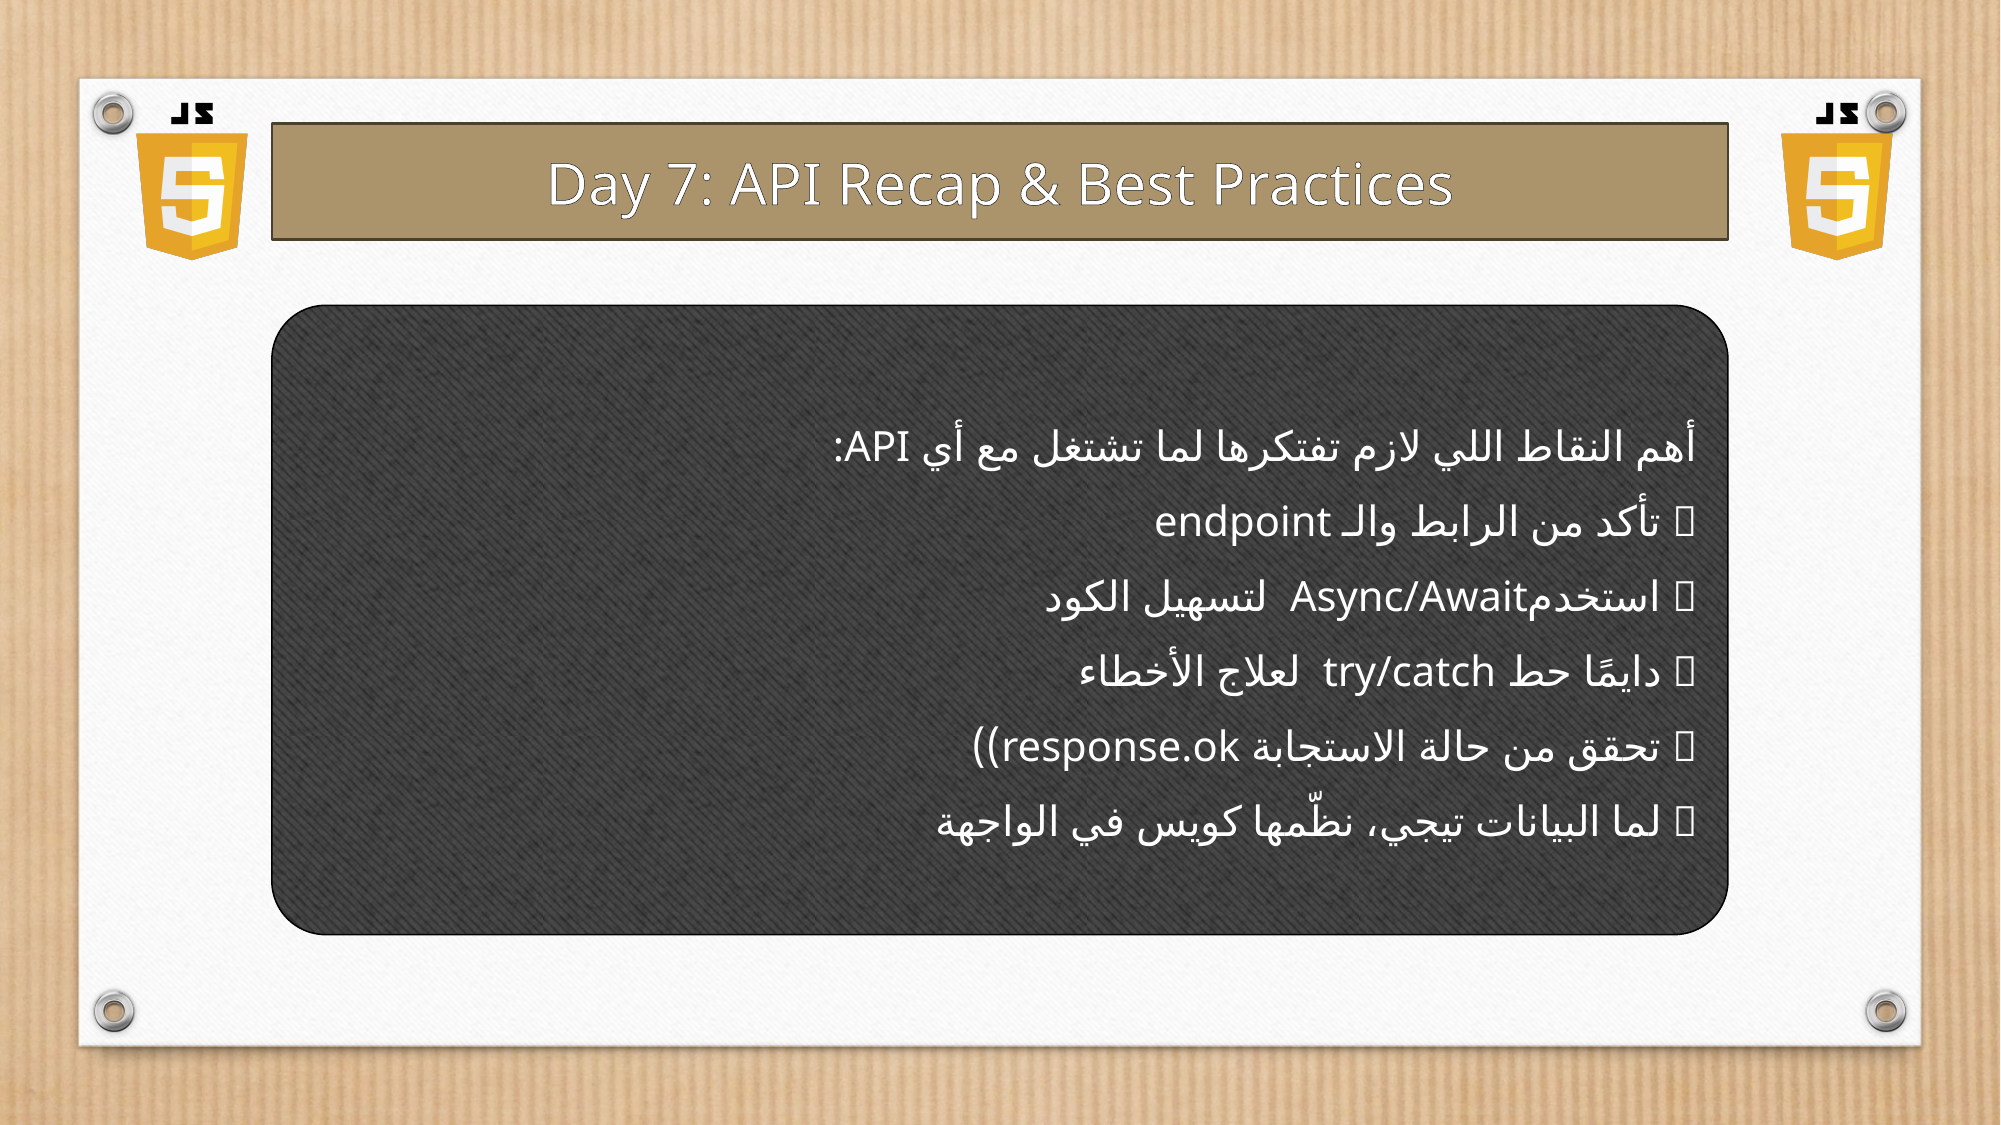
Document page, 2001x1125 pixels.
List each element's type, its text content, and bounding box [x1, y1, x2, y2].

picture [0, 0, 2001, 1125]
text_box أهم النقاط اللي لازم تفتكرها لما تشتغل مع أي API: ✅ تأكد من الرابط والـ endpoint ✅ استخدمAsync/Await لتسهيل الكود ✅ دايمًا حط try/catch لعلاج الأخطاء ✅ تحقق من حالة الاستجابة response.ok)) ✅ لما البيانات تيجي، نظّمها كويس في الواجهة [271, 304, 1729, 936]
text_box Day 7: API Recap & Best Practices [284, 122, 1729, 241]
